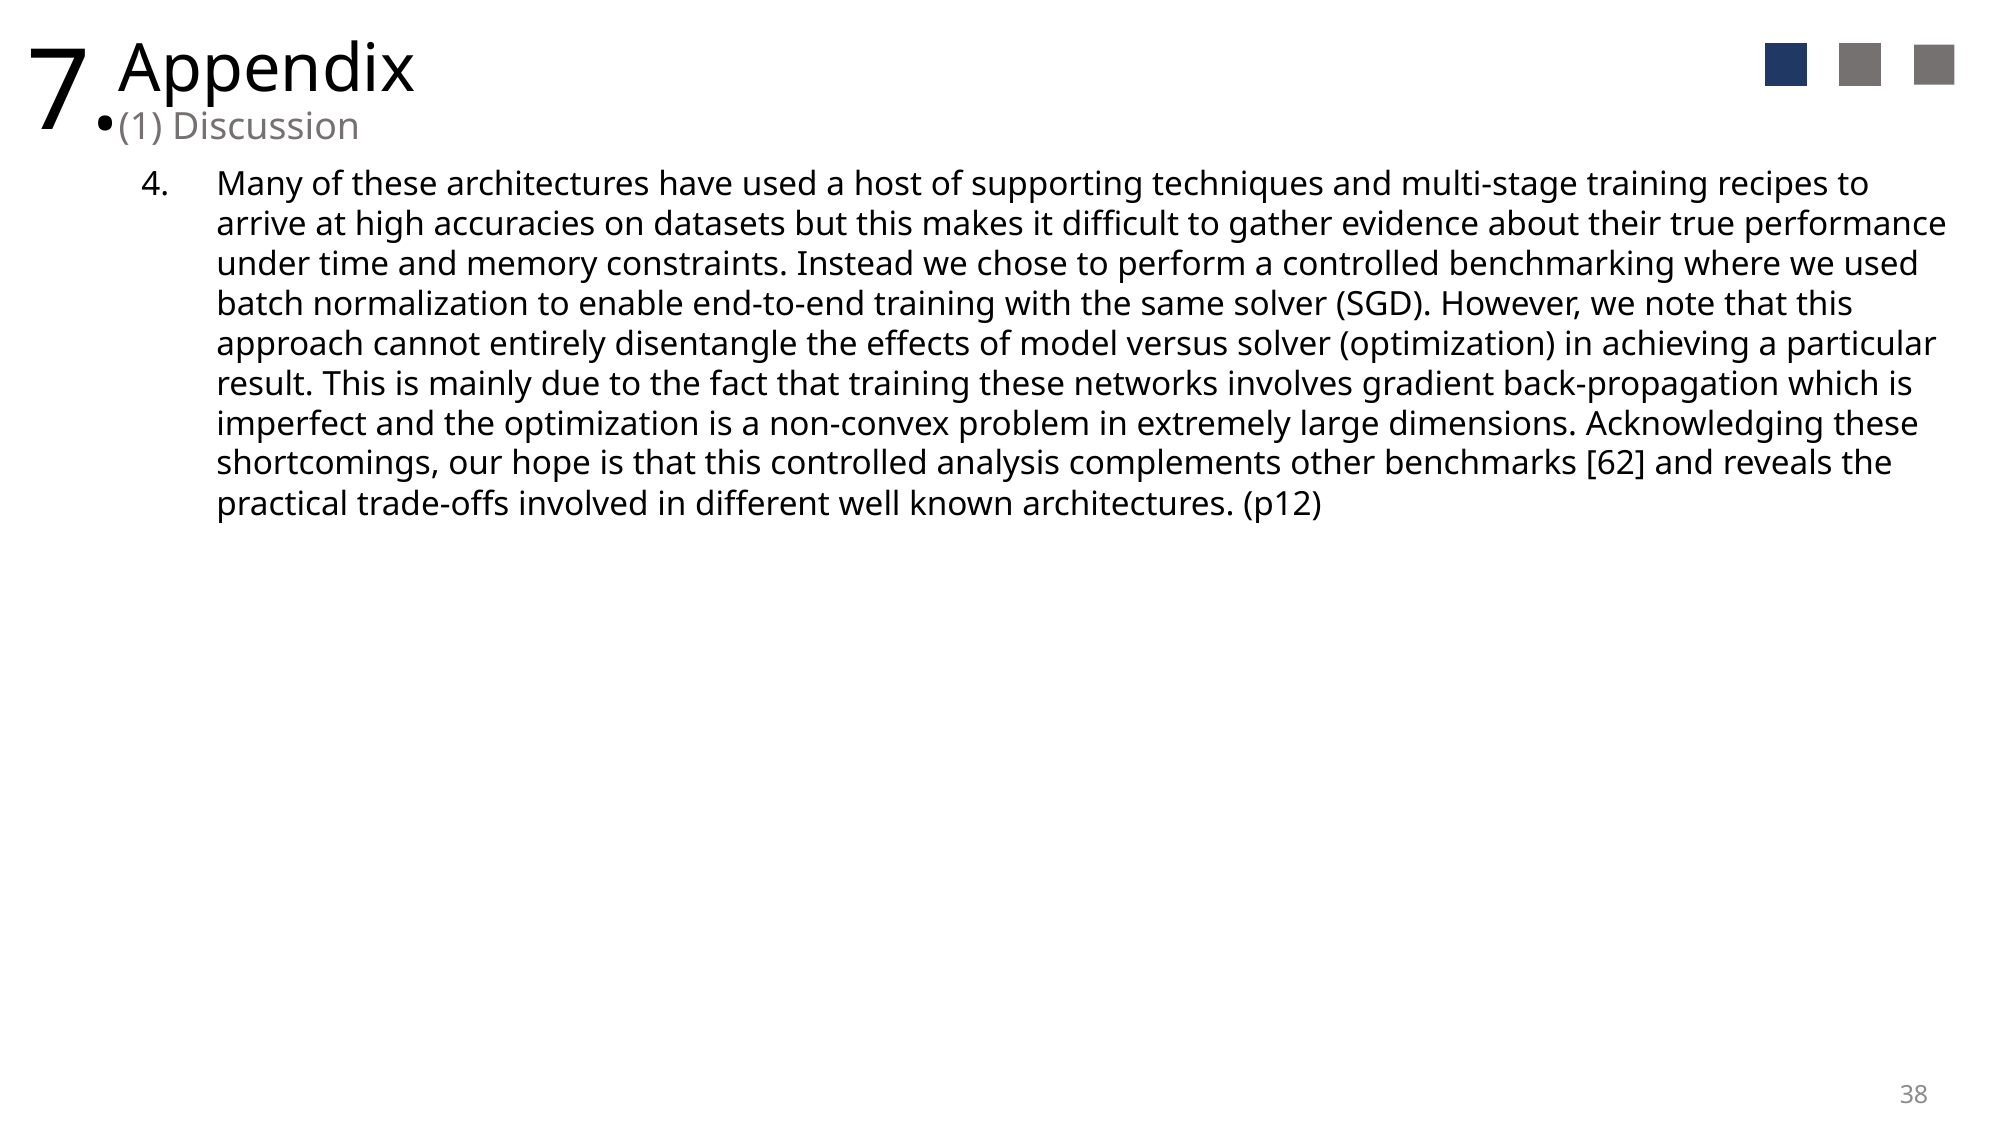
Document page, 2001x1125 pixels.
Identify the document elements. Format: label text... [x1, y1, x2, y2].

text_box [1765, 43, 1807, 86]
text_box [1839, 43, 1881, 86]
text_box (1) Discussion [136, 94, 1666, 154]
text_box Appendix [136, 17, 1678, 112]
text_box Many of these architectures have used a host of supporting techniques and multi-stage training recipes to arrive at high accuracies on datasets but this makes it difficult to gather evidence about their true performance under time and memory constraints. Instead we chose to perform a controlled benchmarking where we used batch normalization to enable end-to-end training with the same solver (SGD). However, we note that this approach cannot entirely disentangle the effects of model versus solver (optimization) in achieving a particular result. This is mainly due to the fact that training these networks involves gradient back-propagation which is imperfect and the optimization is a non-convex problem in extremely large dimensions. Acknowledging these shortcomings, our hope is that this controlled analysis complements other benchmarks [62] and reveals the practical trade-offs involved in different well known architectures. (p12) [126, 154, 1978, 689]
text_box 7. [11, 10, 136, 160]
slide_number 38 [1493, 1065, 1944, 1125]
text_box [1913, 43, 1955, 86]
